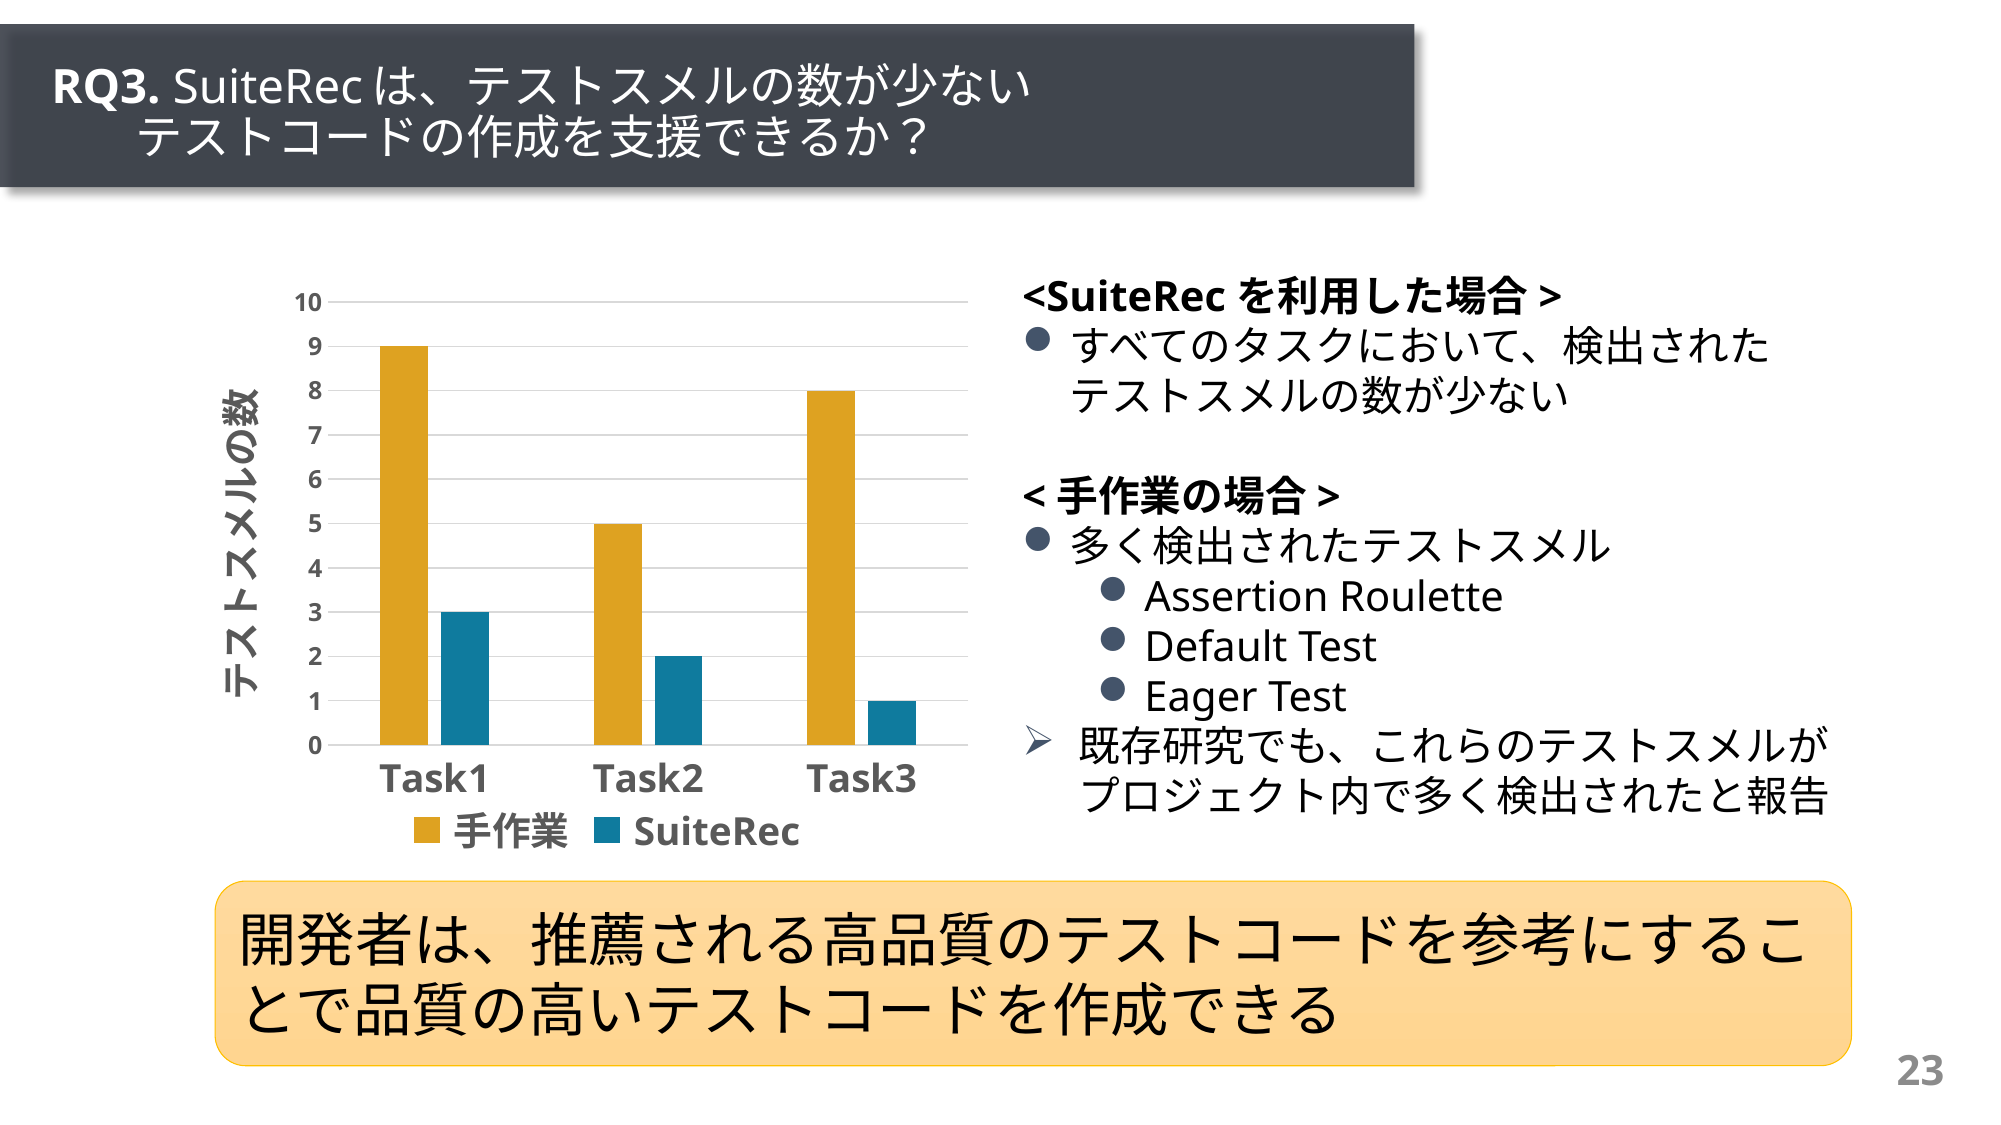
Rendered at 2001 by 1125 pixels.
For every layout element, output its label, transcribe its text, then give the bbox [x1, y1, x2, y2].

text_box SuiteRec [619, 815, 832, 861]
text_box [594, 817, 619, 843]
text_box <SuiteRecを利用した場合> すべてのタスクにおいて、検出された テストスメルの数が少ない <手作業の場合> 多く検出されたテストスメル Assertion Roulette Default Test Eager Test 既存研究でも、これらのテストスメルが プロジェクト内で多く検出されたと報告 [1007, 262, 1853, 828]
title RQ3. SuiteRecは、テストスメルの数が少ない テストコードの作成を支援できるか？ [36, 54, 1425, 174]
chart [171, 274, 985, 815]
text_box 開発者は、推薦される高品質のテストコードを参考にすることで品質の高いテストコードを作成できる [214, 880, 1853, 1067]
text_box 手作業 [438, 815, 619, 861]
text_box [414, 817, 438, 843]
